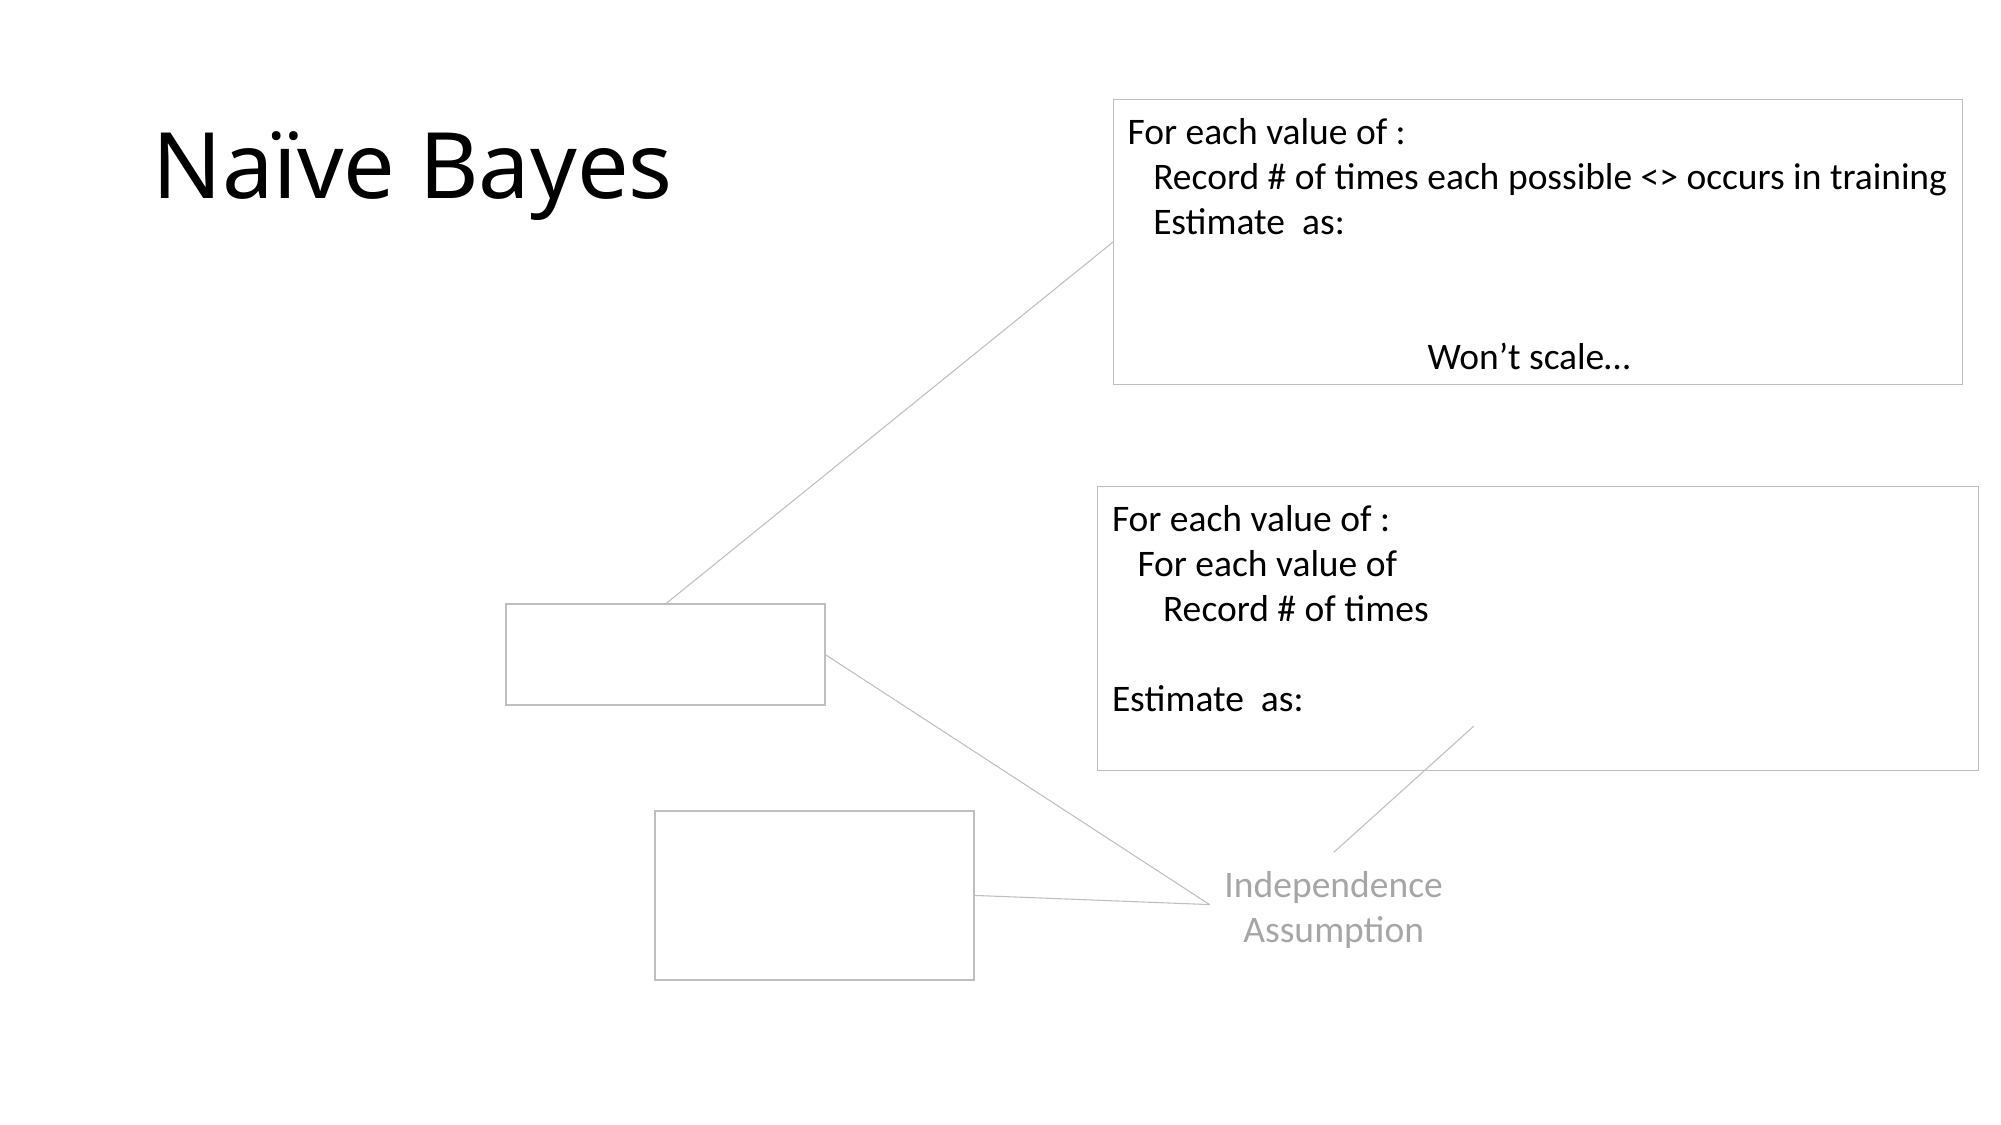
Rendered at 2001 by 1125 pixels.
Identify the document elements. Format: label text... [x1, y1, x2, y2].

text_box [1333, 726, 1474, 853]
text_box Independence Assumption [1209, 852, 1459, 957]
title Naïve Bayes [137, 59, 1863, 278]
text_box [665, 267, 1098, 604]
text_box [654, 810, 975, 981]
text_box [505, 603, 826, 706]
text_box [824, 654, 1209, 906]
